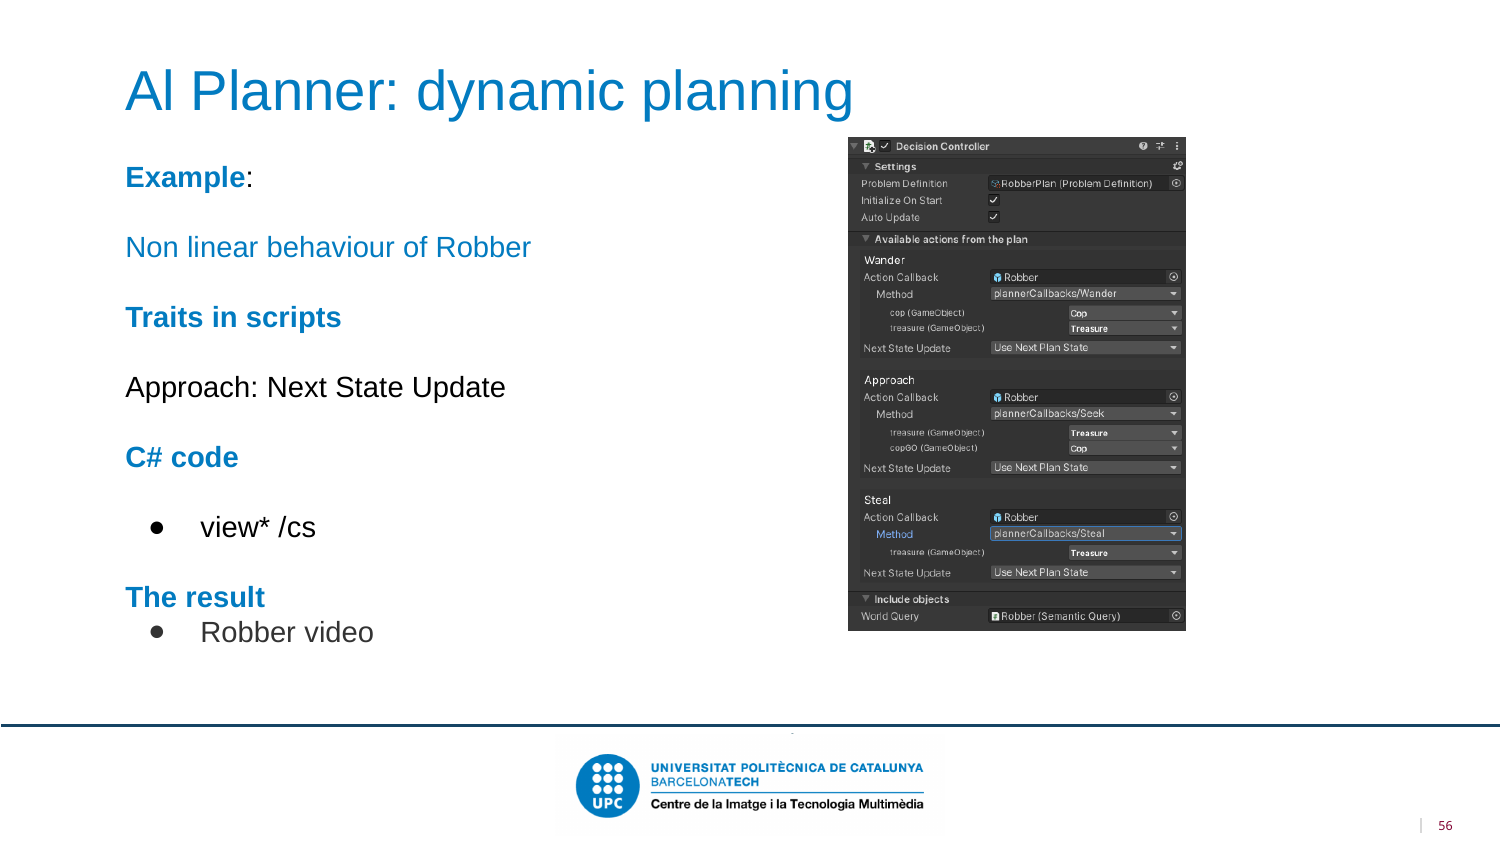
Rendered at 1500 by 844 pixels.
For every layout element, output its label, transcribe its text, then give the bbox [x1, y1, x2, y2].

picture [555, 718, 945, 836]
text_box Example: Non linear behaviour of Robber Traits in scripts Approach: Next State Update C# code view* /cs The result Robber video [110, 108, 603, 699]
picture [848, 137, 1186, 631]
text_box Al Planner: dynamic planning [110, 38, 1170, 137]
